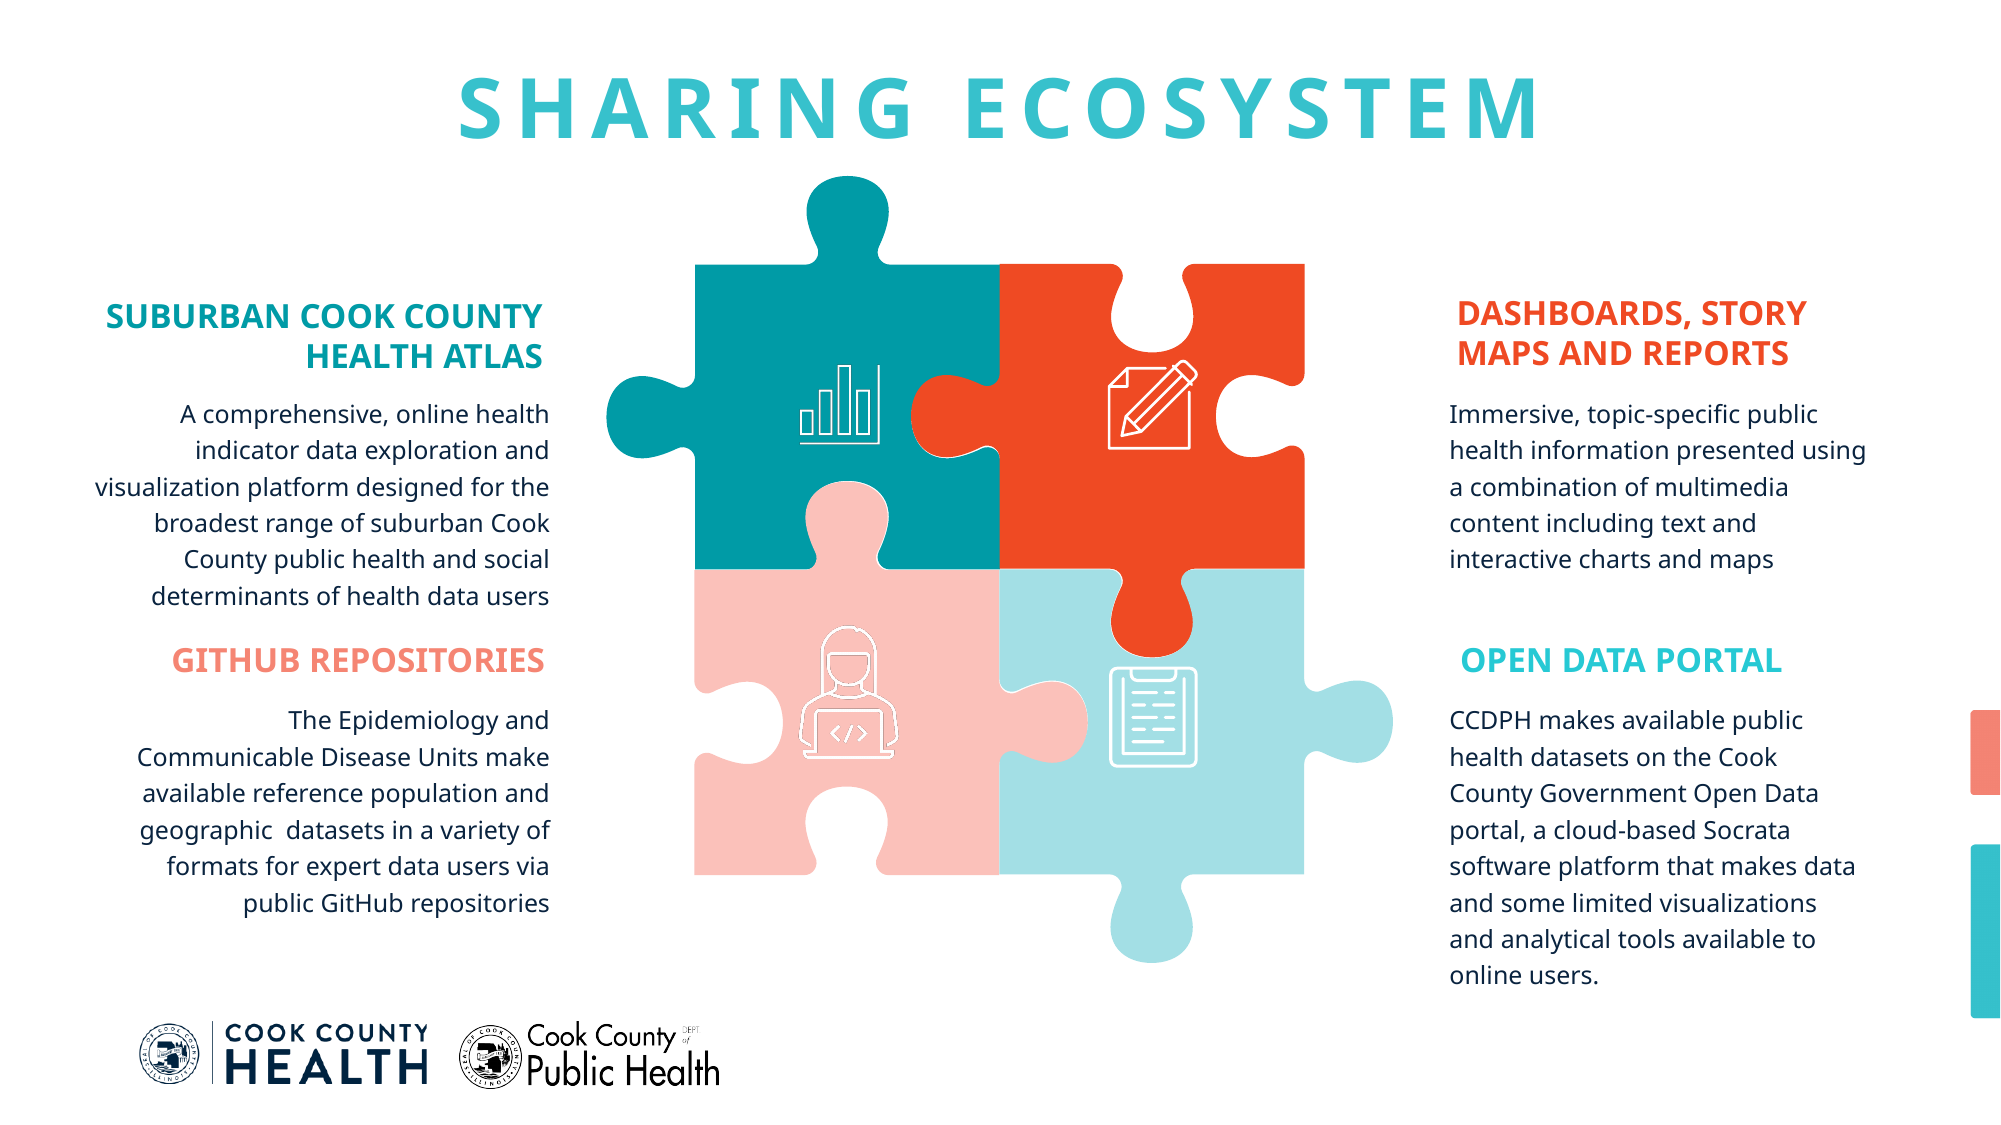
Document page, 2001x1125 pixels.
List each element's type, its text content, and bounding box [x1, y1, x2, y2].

text_box CCDPH PUBLIC HEALTH DATA SHARING ECOSYSTEM [0, 0, 2000, 163]
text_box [83, 176, 1000, 581]
picture [1777, 648, 2001, 1079]
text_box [124, 263, 1875, 964]
